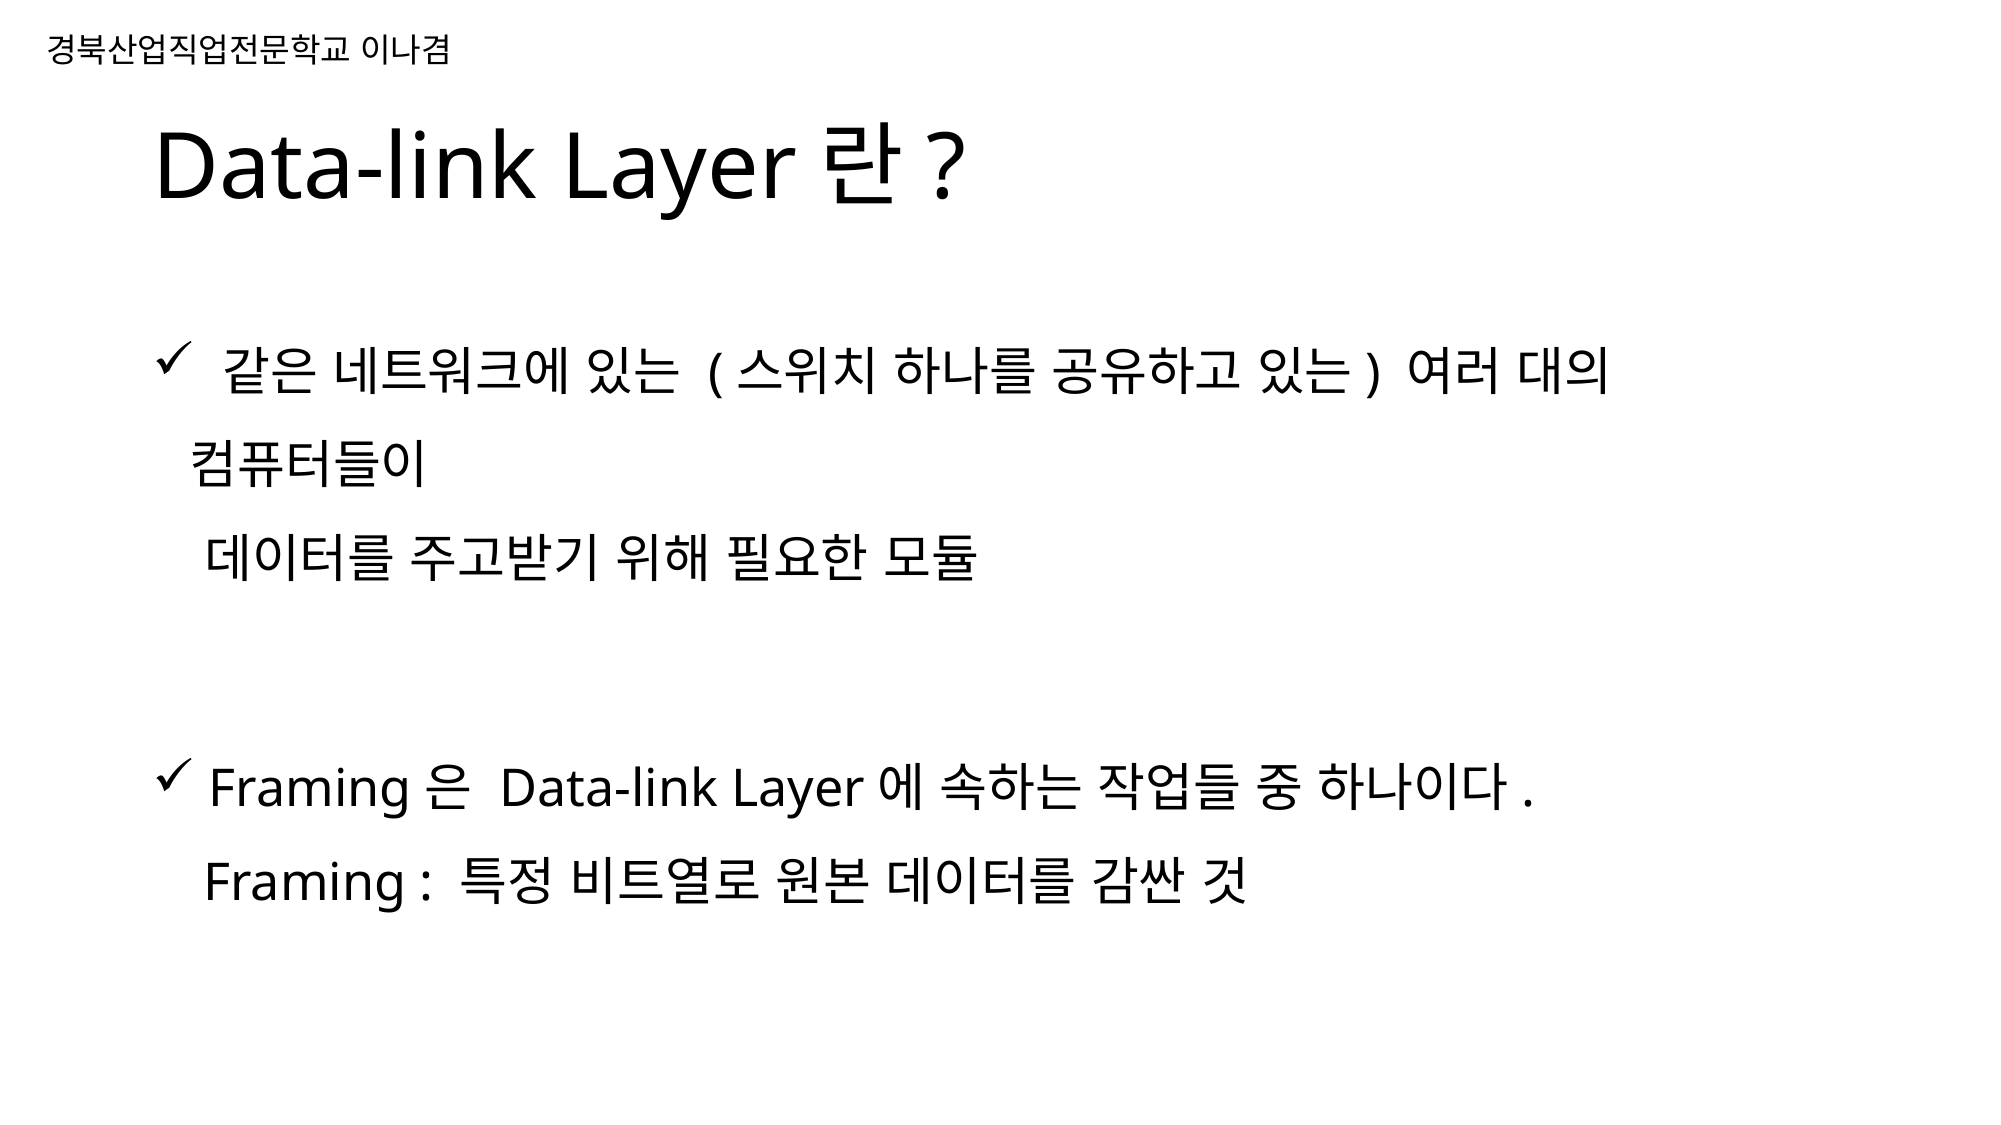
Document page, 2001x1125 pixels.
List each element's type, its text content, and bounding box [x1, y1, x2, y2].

title Data-link Layer란? [137, 59, 1863, 278]
list 같은 네트워크에 있는 (스위치 하나를 공유하고 있는) 여러 대의 컴퓨터들이 데이터를 주고받기 위해 필요한 모듈 Framing은 Data-link Layer에 속하는 작업들 중 하나이다. Framing : 특정 비트열로 원본 데이터를 감싼 것 [137, 299, 1863, 1014]
